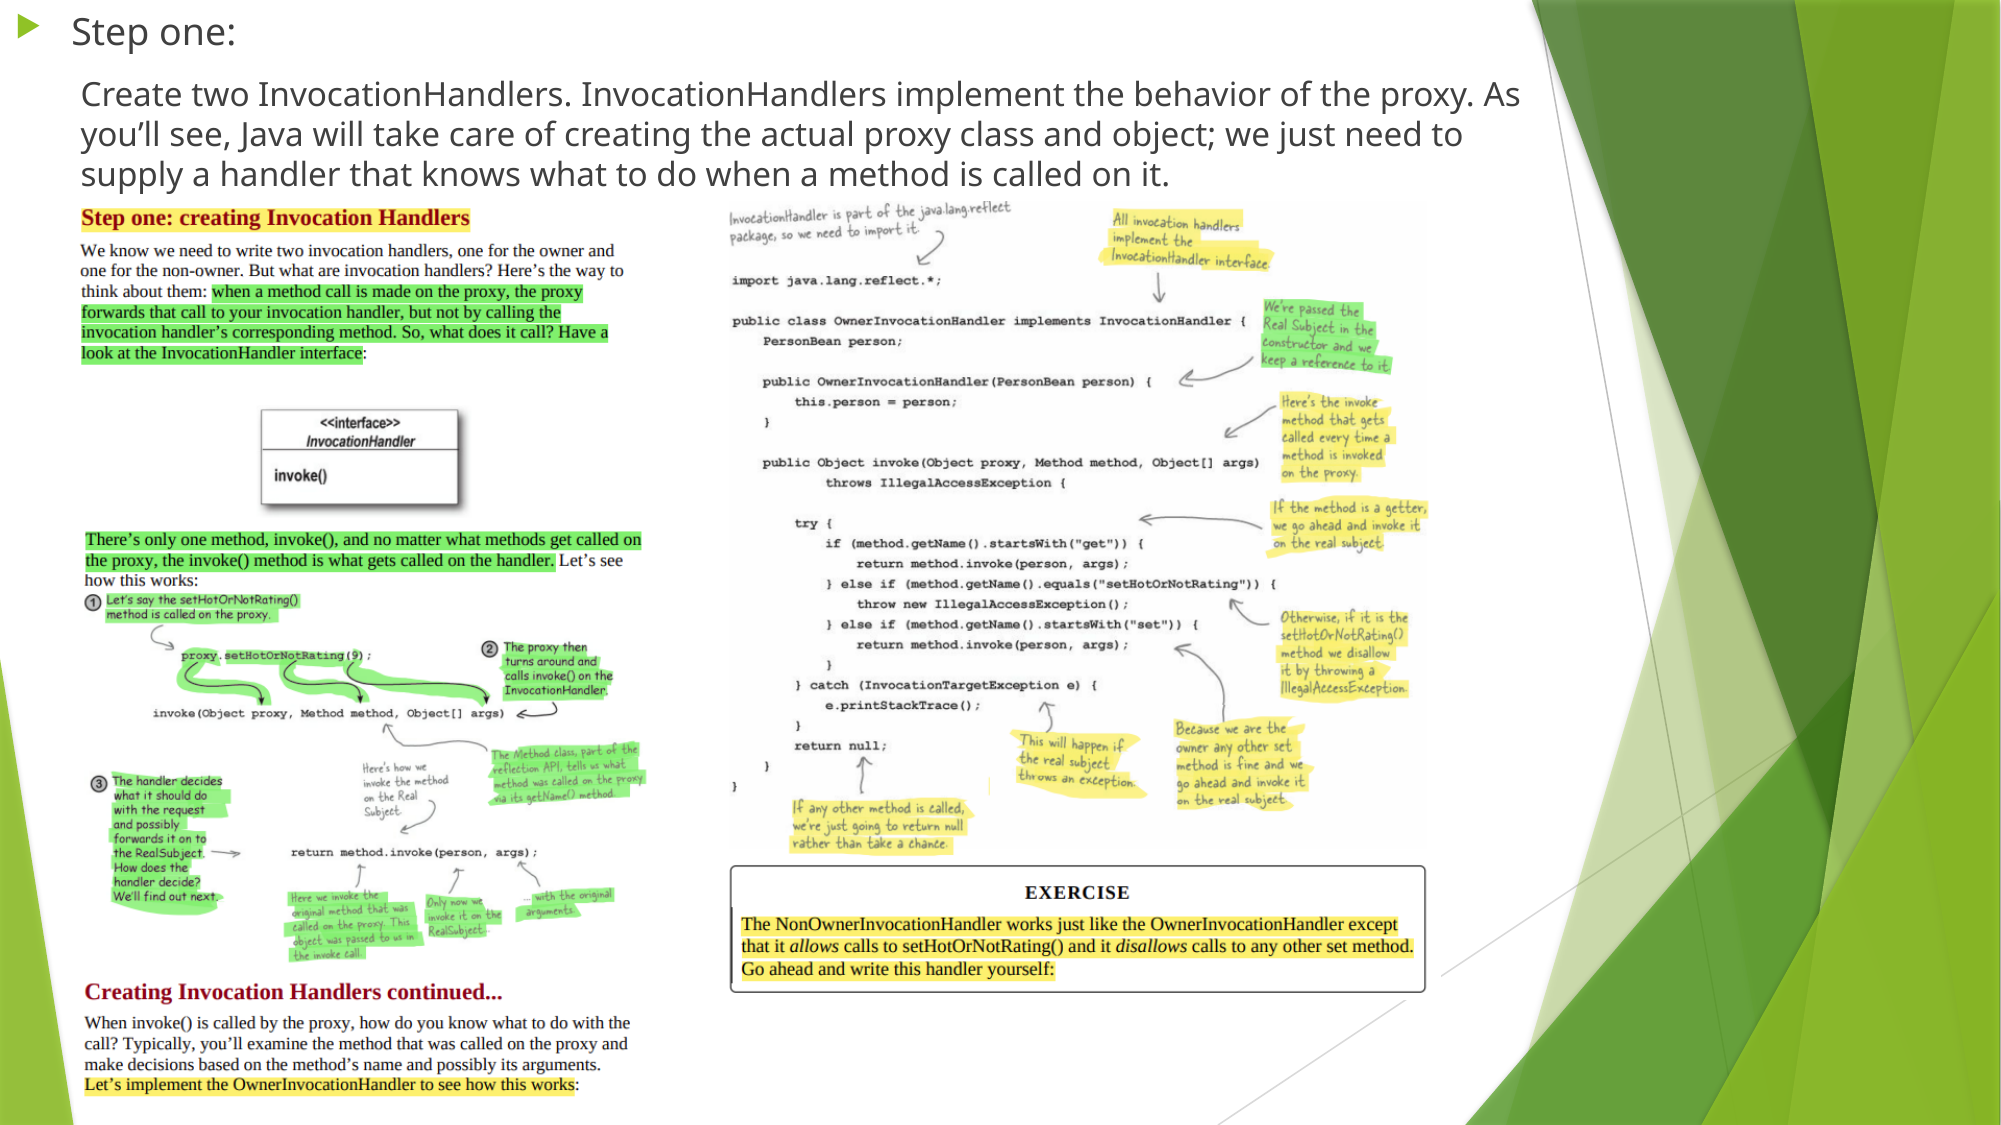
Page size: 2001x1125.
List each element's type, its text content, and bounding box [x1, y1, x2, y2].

picture [717, 200, 1442, 1000]
picture [73, 402, 654, 1113]
picture [73, 200, 628, 372]
list Step one: Create two InvocationHandlers. InvocationHandlers implement the behavior of the proxy. As you’ll see, Java will take care of creating the actual proxy class and object; we just need to supply a handler that knows what to do when a method is called on it. [0, 0, 1565, 202]
